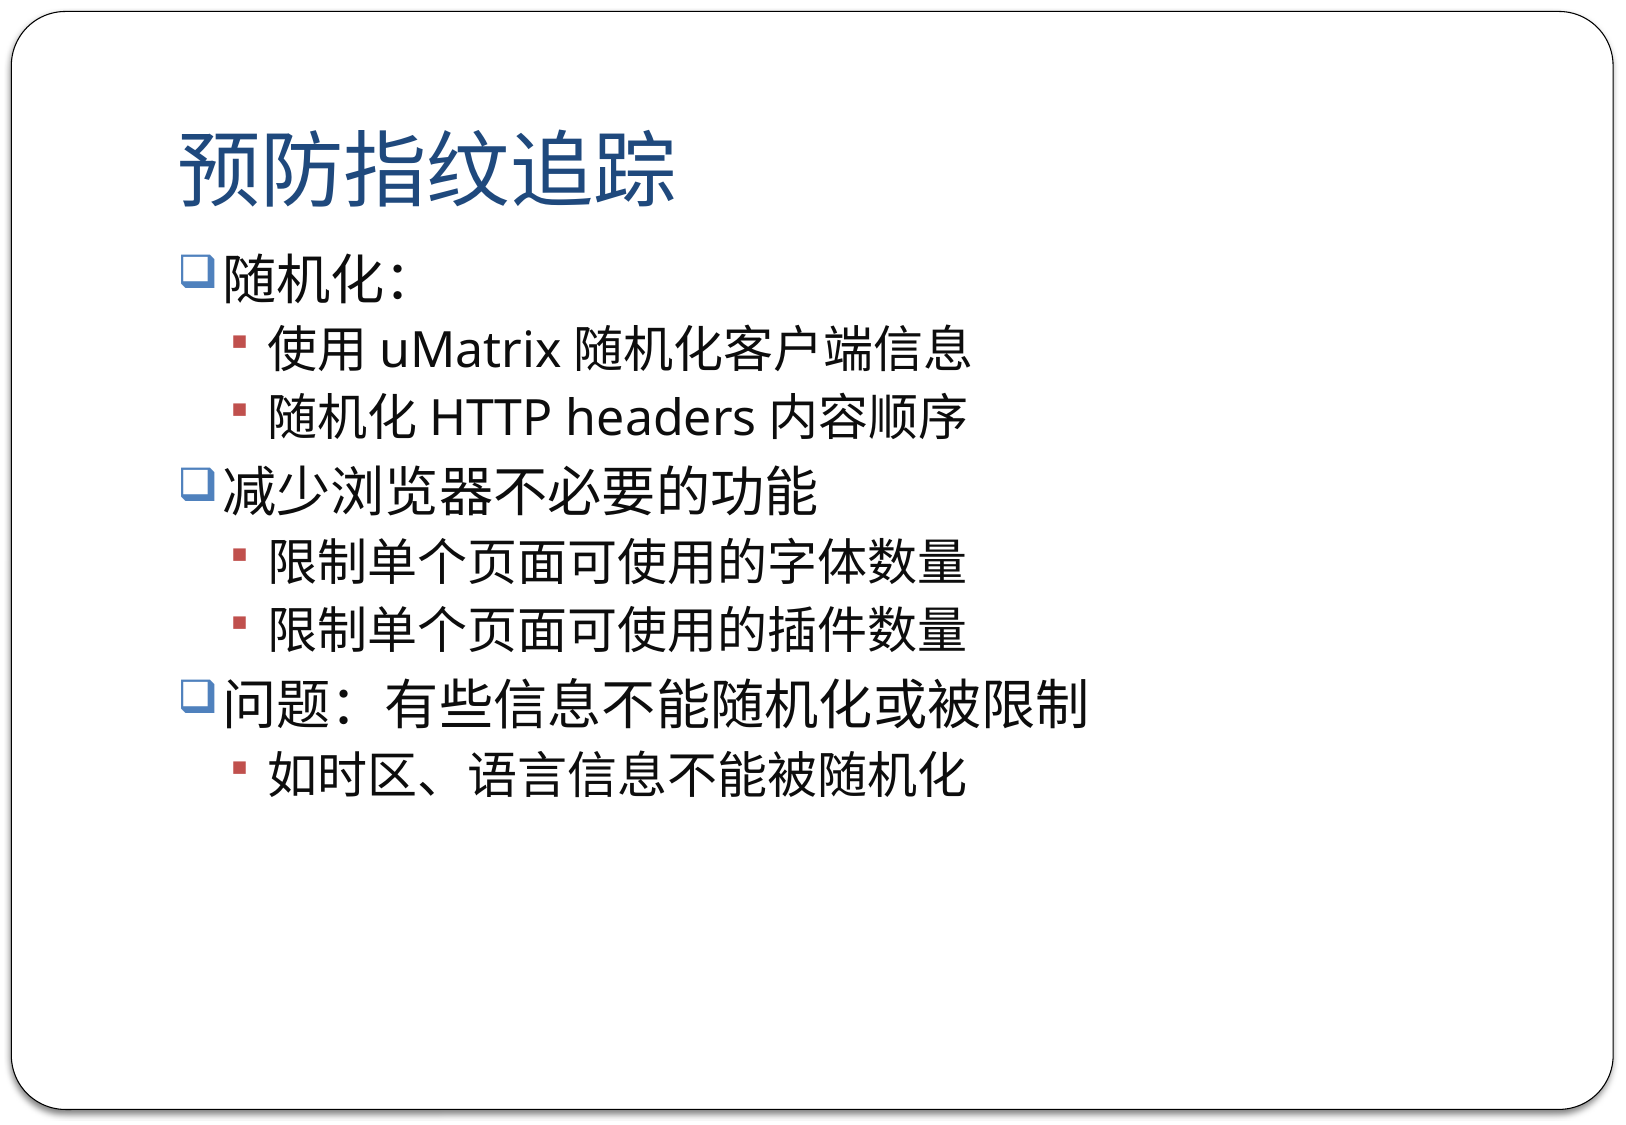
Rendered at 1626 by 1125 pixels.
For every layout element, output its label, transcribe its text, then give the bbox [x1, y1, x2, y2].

title 预防指纹追踪 [162, 45, 1544, 233]
list 随机化： 使用uMatrix随机化客户端信息 随机化HTTP headers内容顺序 减少浏览器不必要的功能 限制单个页面可使用的字体数量 限制单个页面可使用的插件数量 问题：有些信息不能随机化或被限制 如时区、语言信息不能被随机化 [162, 237, 1544, 988]
